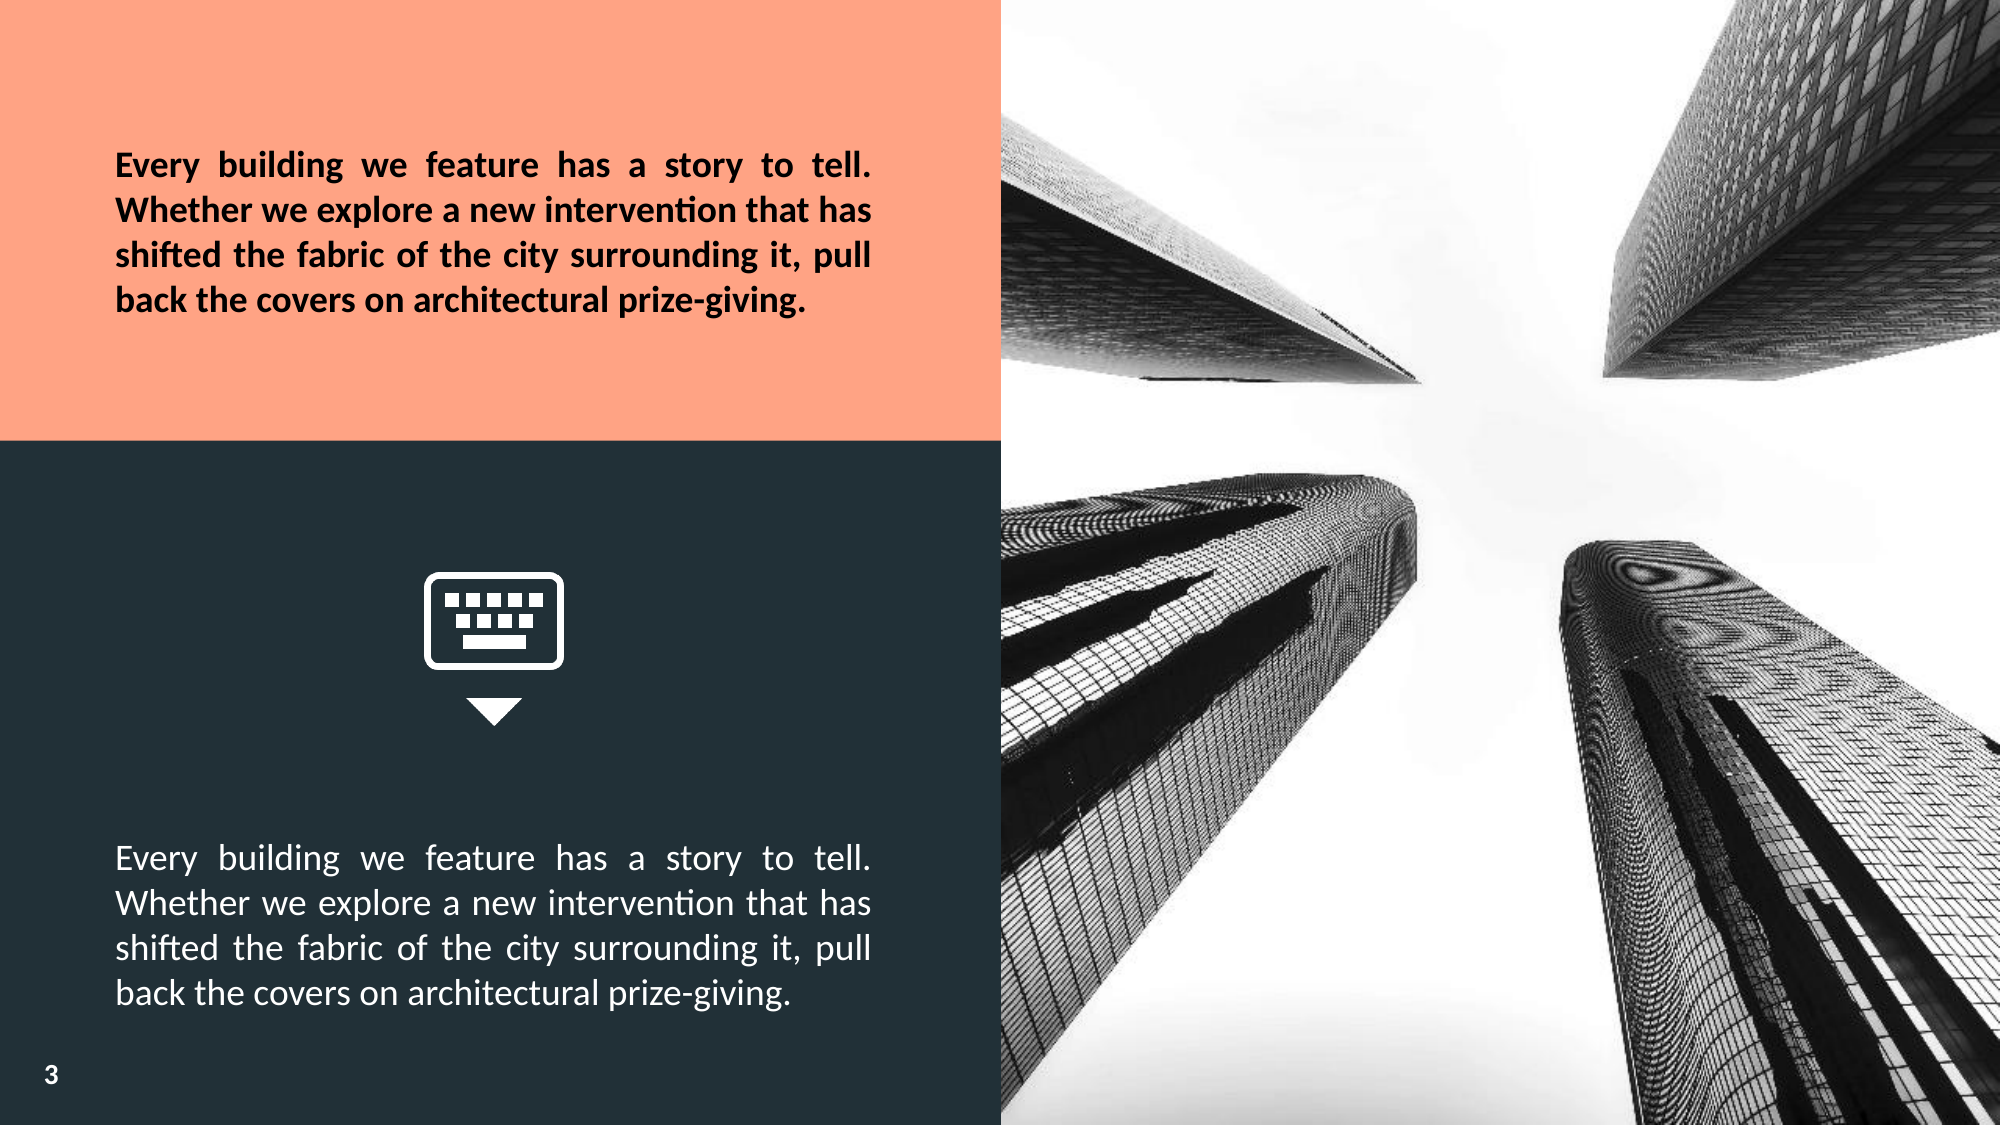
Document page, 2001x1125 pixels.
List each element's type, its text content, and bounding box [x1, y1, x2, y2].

text_box [0, 440, 1000, 1125]
text_box Every building we feature has a story to tell. Whether we explore a new intervention that has shifted the fabric of the city surrounding it, pull back the covers on architectural prize-giving. [100, 132, 888, 360]
picture [1000, 0, 2000, 1125]
text_box Every building we feature has a story to tell. Whether we explore a new intervention that has shifted the fabric of the city surrounding it, pull back the covers on architectural prize-giving. [100, 825, 888, 1026]
picture [424, 572, 564, 726]
slide_number 3 [0, 1042, 74, 1103]
text_box [0, 0, 1000, 440]
